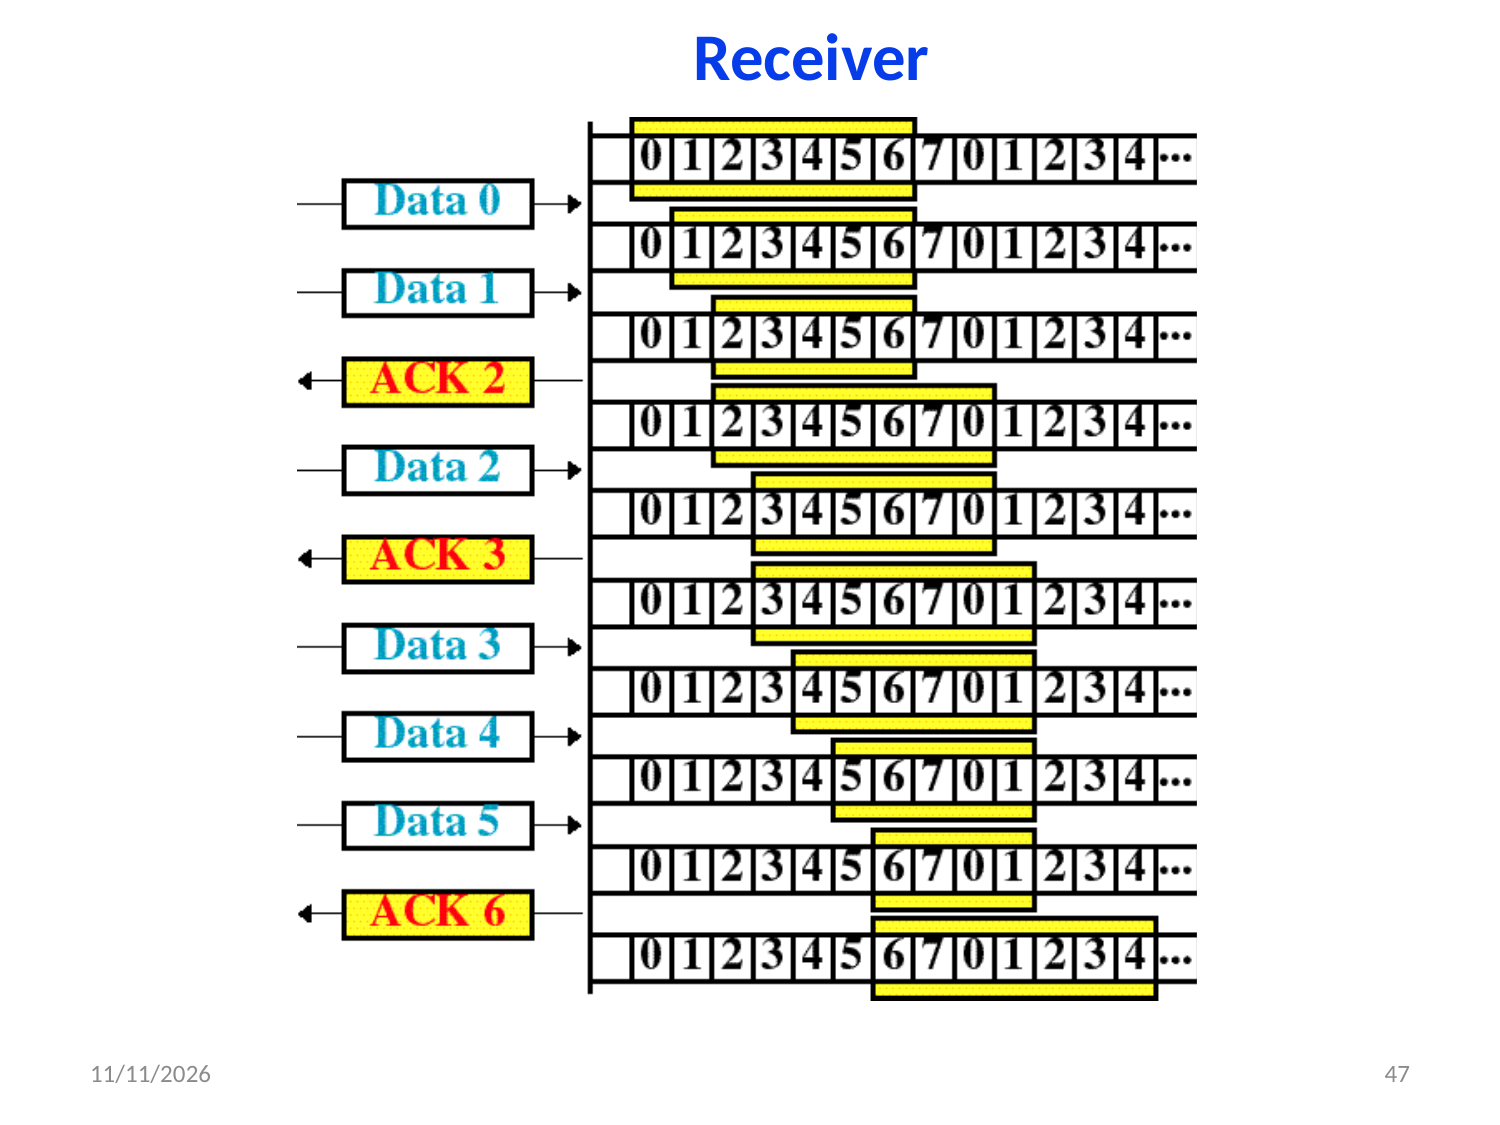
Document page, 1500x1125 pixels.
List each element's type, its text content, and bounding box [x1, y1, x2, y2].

picture [296, 117, 1197, 1002]
slide_number 47 [1074, 1042, 1425, 1103]
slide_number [75, 1042, 425, 1103]
text_box Receiver [678, 6, 945, 102]
